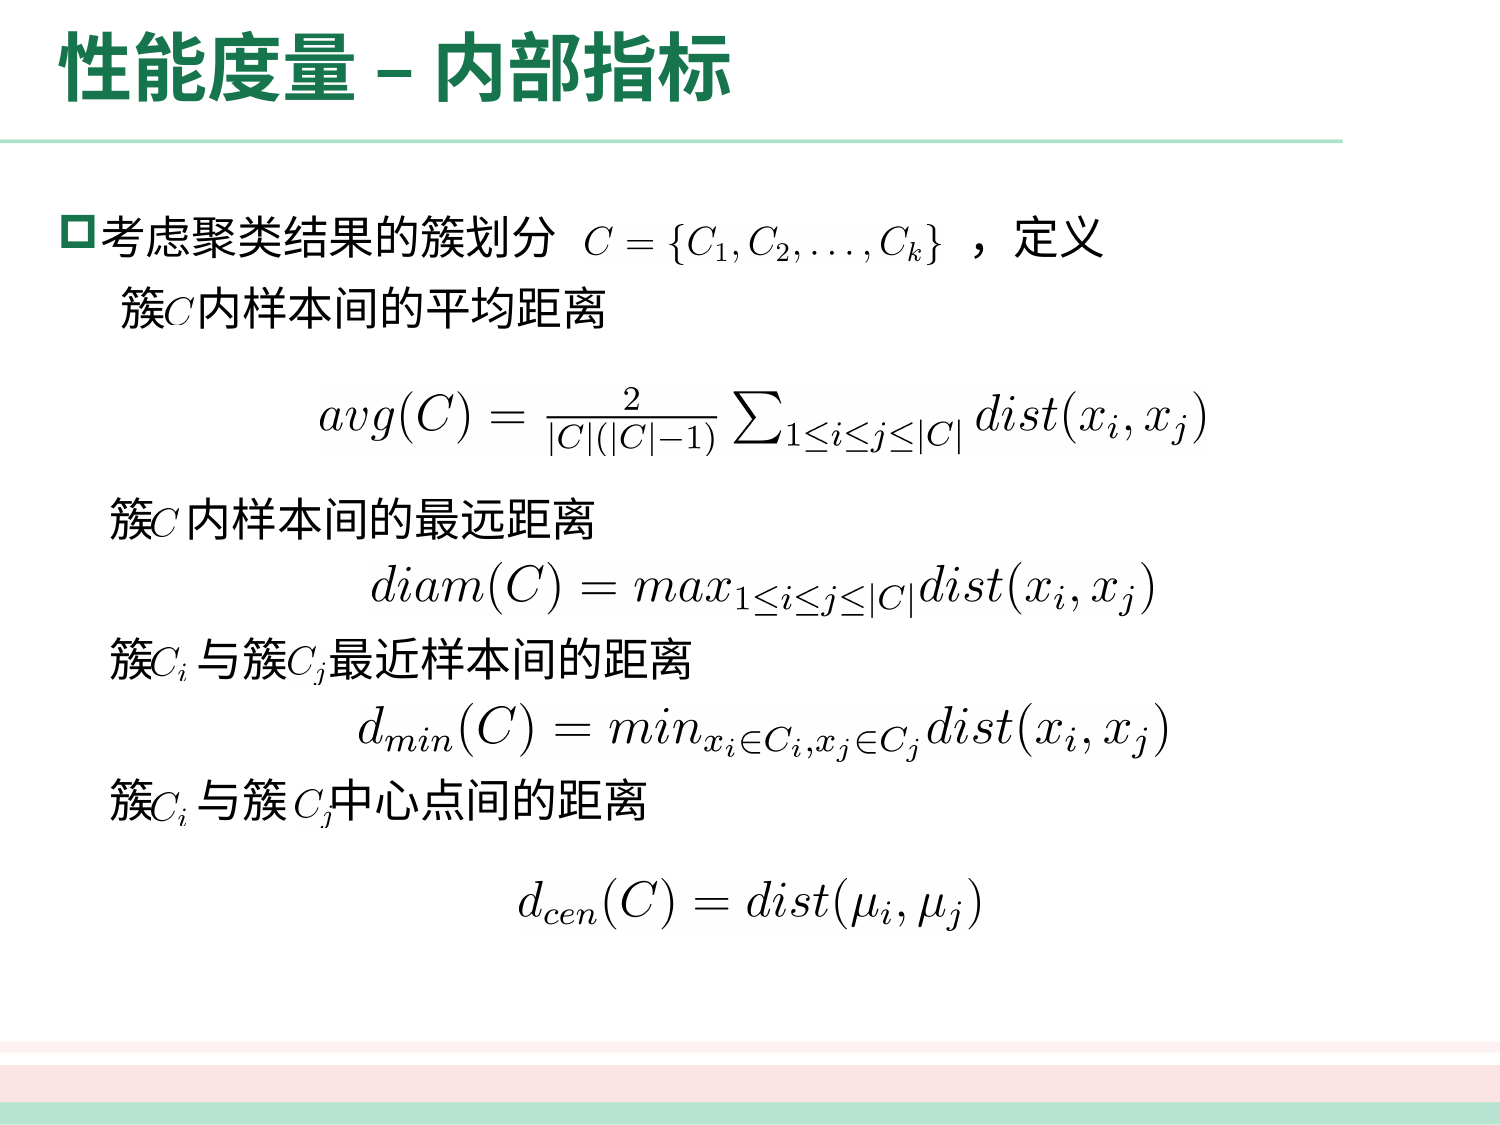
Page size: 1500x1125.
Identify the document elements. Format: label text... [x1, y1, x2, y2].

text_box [149, 644, 188, 686]
title 性能度量 – 内部指标 [42, 7, 1337, 135]
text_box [286, 642, 327, 688]
list 考虑聚类结果的簇划分 ，定义 簇 内样本间的平均距离 簇 内样本间的最远距离 簇 与簇 最近样本间的距离 簇 与簇 中心点间的距离 [42, 207, 1457, 975]
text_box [357, 698, 1169, 766]
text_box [318, 383, 1208, 461]
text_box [294, 785, 334, 831]
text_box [370, 557, 1155, 624]
picture [0, 0, 1500, 1125]
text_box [164, 293, 195, 336]
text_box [517, 873, 982, 934]
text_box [583, 221, 942, 269]
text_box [149, 789, 188, 831]
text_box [149, 505, 181, 547]
